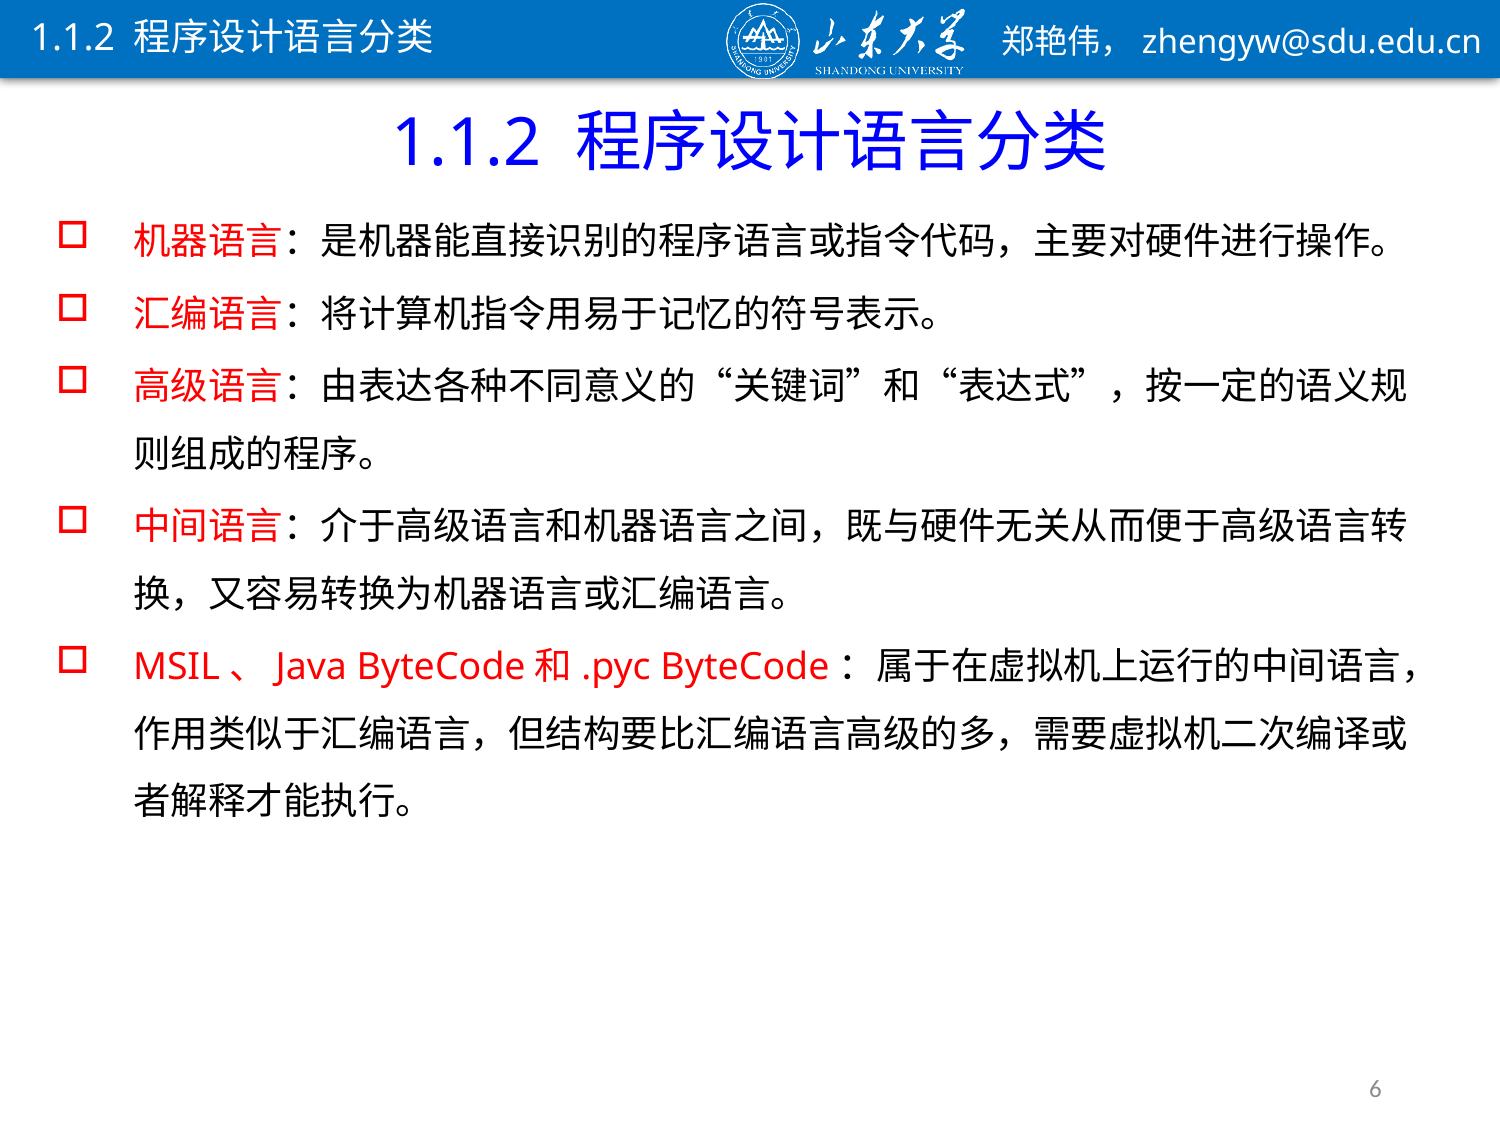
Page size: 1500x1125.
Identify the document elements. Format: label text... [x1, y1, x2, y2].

text_box 机器语言：是机器能直接识别的程序语言或指令代码，主要对硬件进行操作。 汇编语言：将计算机指令用易于记忆的符号表示。 高级语言：由表达各种不同意义的“关键词”和“表达式”，按一定的语义规则组成的程序。 中间语言：介于高级语言和机器语言之间，既与硬件无关从而便于高级语言转换，又容易转换为机器语言或汇编语言。 MSIL、Java ByteCode和.pyc ByteCode：属于在虚拟机上运行的中间语言，作用类似于汇编语言，但结构要比汇编语言高级的多，需要虚拟机二次编译或者解释才能执行。 [41, 187, 1459, 849]
text_box 1.1.2 程序设计语言分类 [0, 91, 1500, 187]
slide_number 6 [1059, 1057, 1397, 1118]
text_box 1.1.2 程序设计语言分类 [15, 5, 449, 66]
picture [726, 3, 965, 79]
